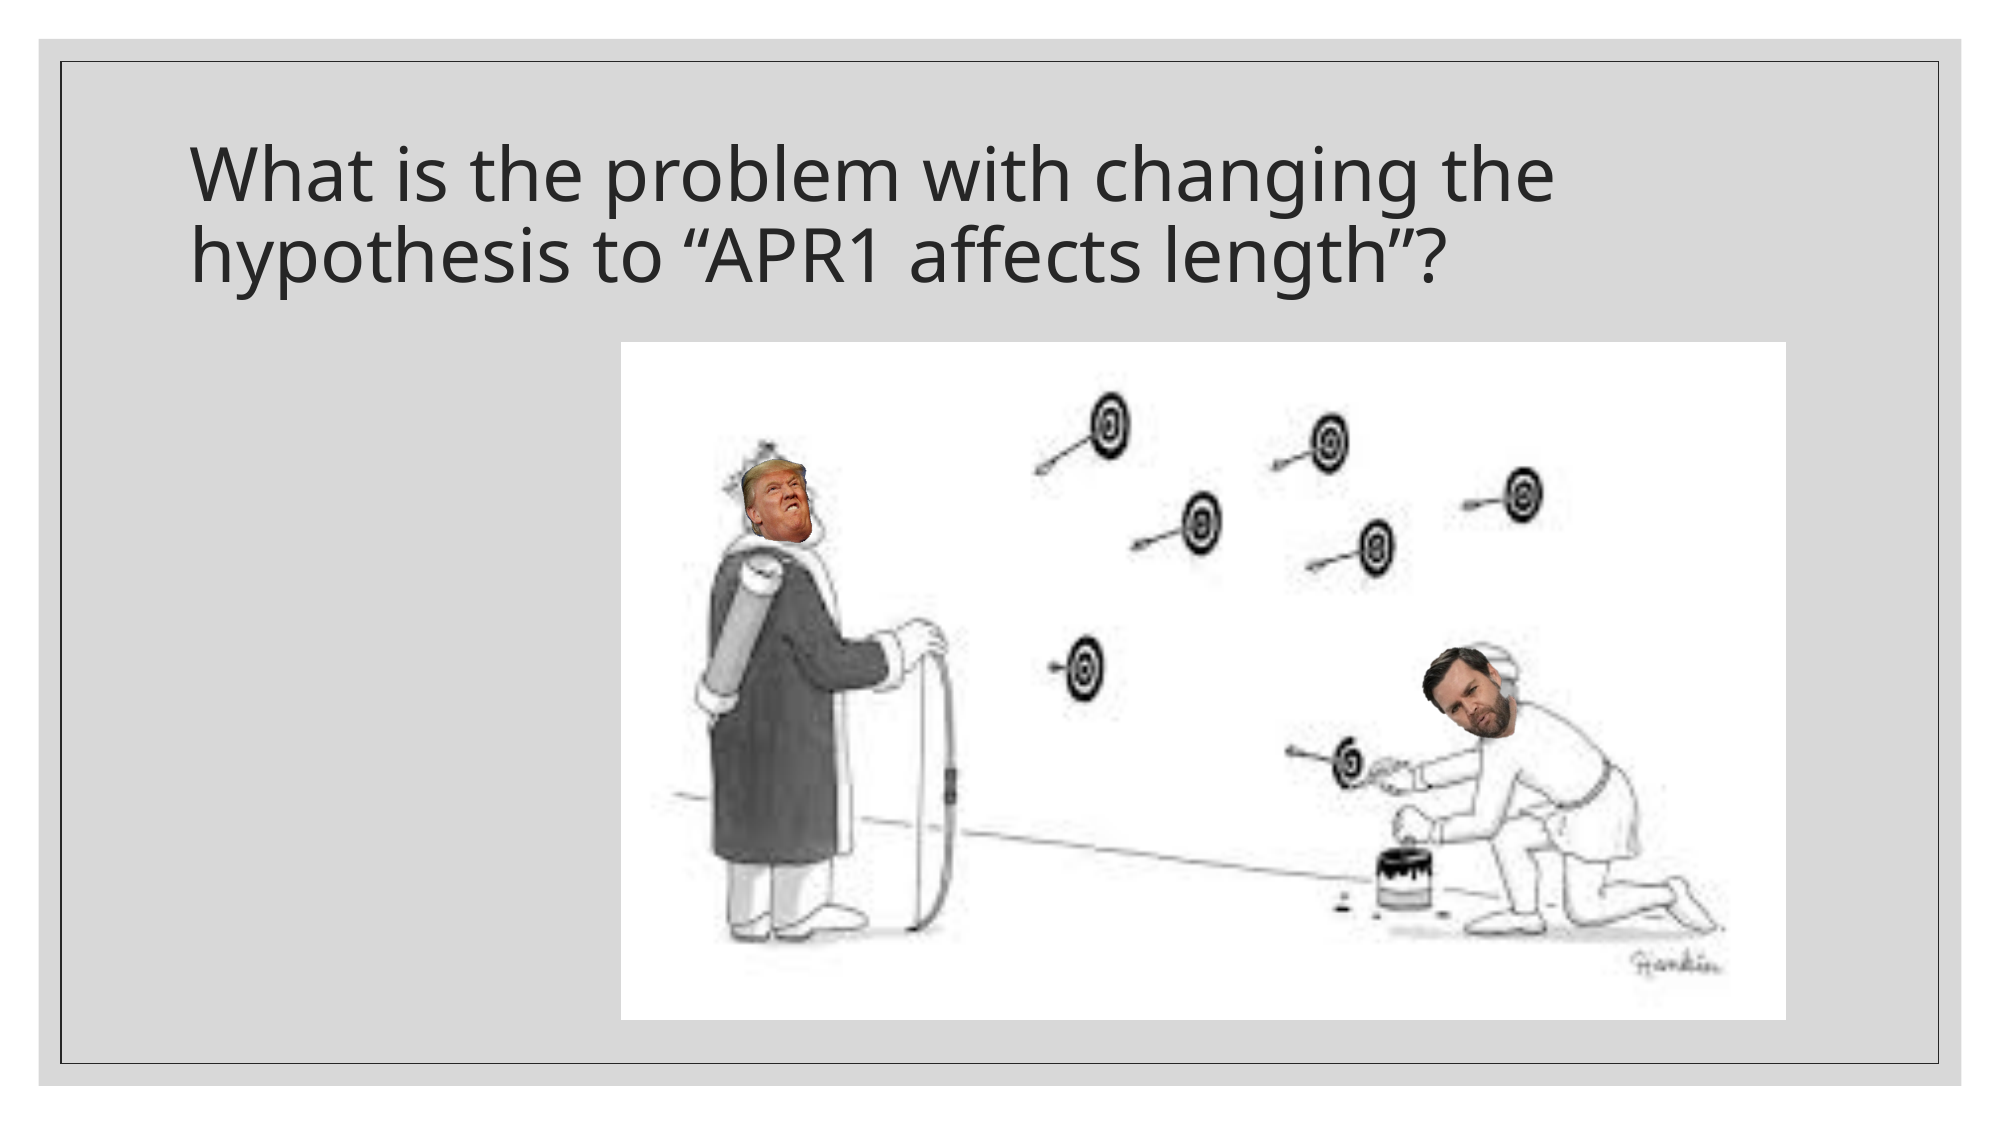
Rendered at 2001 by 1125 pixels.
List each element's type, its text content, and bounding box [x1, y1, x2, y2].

title What is the problem with changing the hypothesis to “APR1 affects length”? [174, 105, 1825, 331]
picture [621, 342, 1786, 1020]
